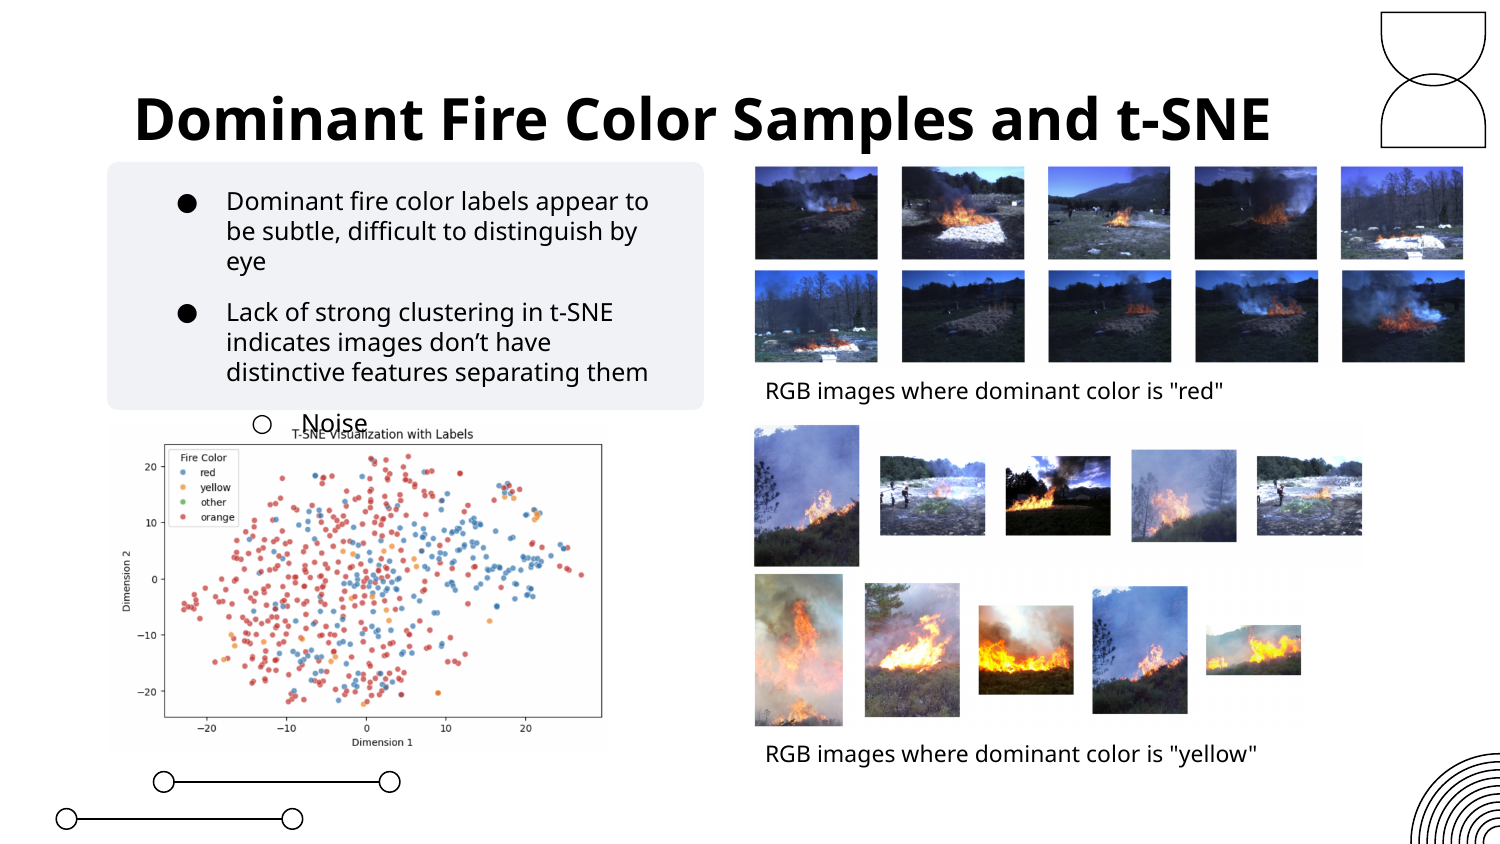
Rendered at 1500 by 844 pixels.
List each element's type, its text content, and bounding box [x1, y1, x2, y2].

picture [107, 421, 608, 753]
title Dominant Fire Color Samples and t-SNE [118, 67, 1382, 162]
text_box RGB images where dominant color is "yellow" [749, 725, 1410, 781]
picture [749, 421, 1364, 730]
picture [749, 162, 1468, 367]
list Dominant fire color labels appear to be subtle, difficult to distinguish by eye Lack of strong clustering in t-SNE indicates images don’t have distinctive features separating them Noise [136, 170, 675, 410]
text_box RGB images where dominant color is "red" [749, 374, 1448, 419]
text_box [107, 162, 704, 410]
